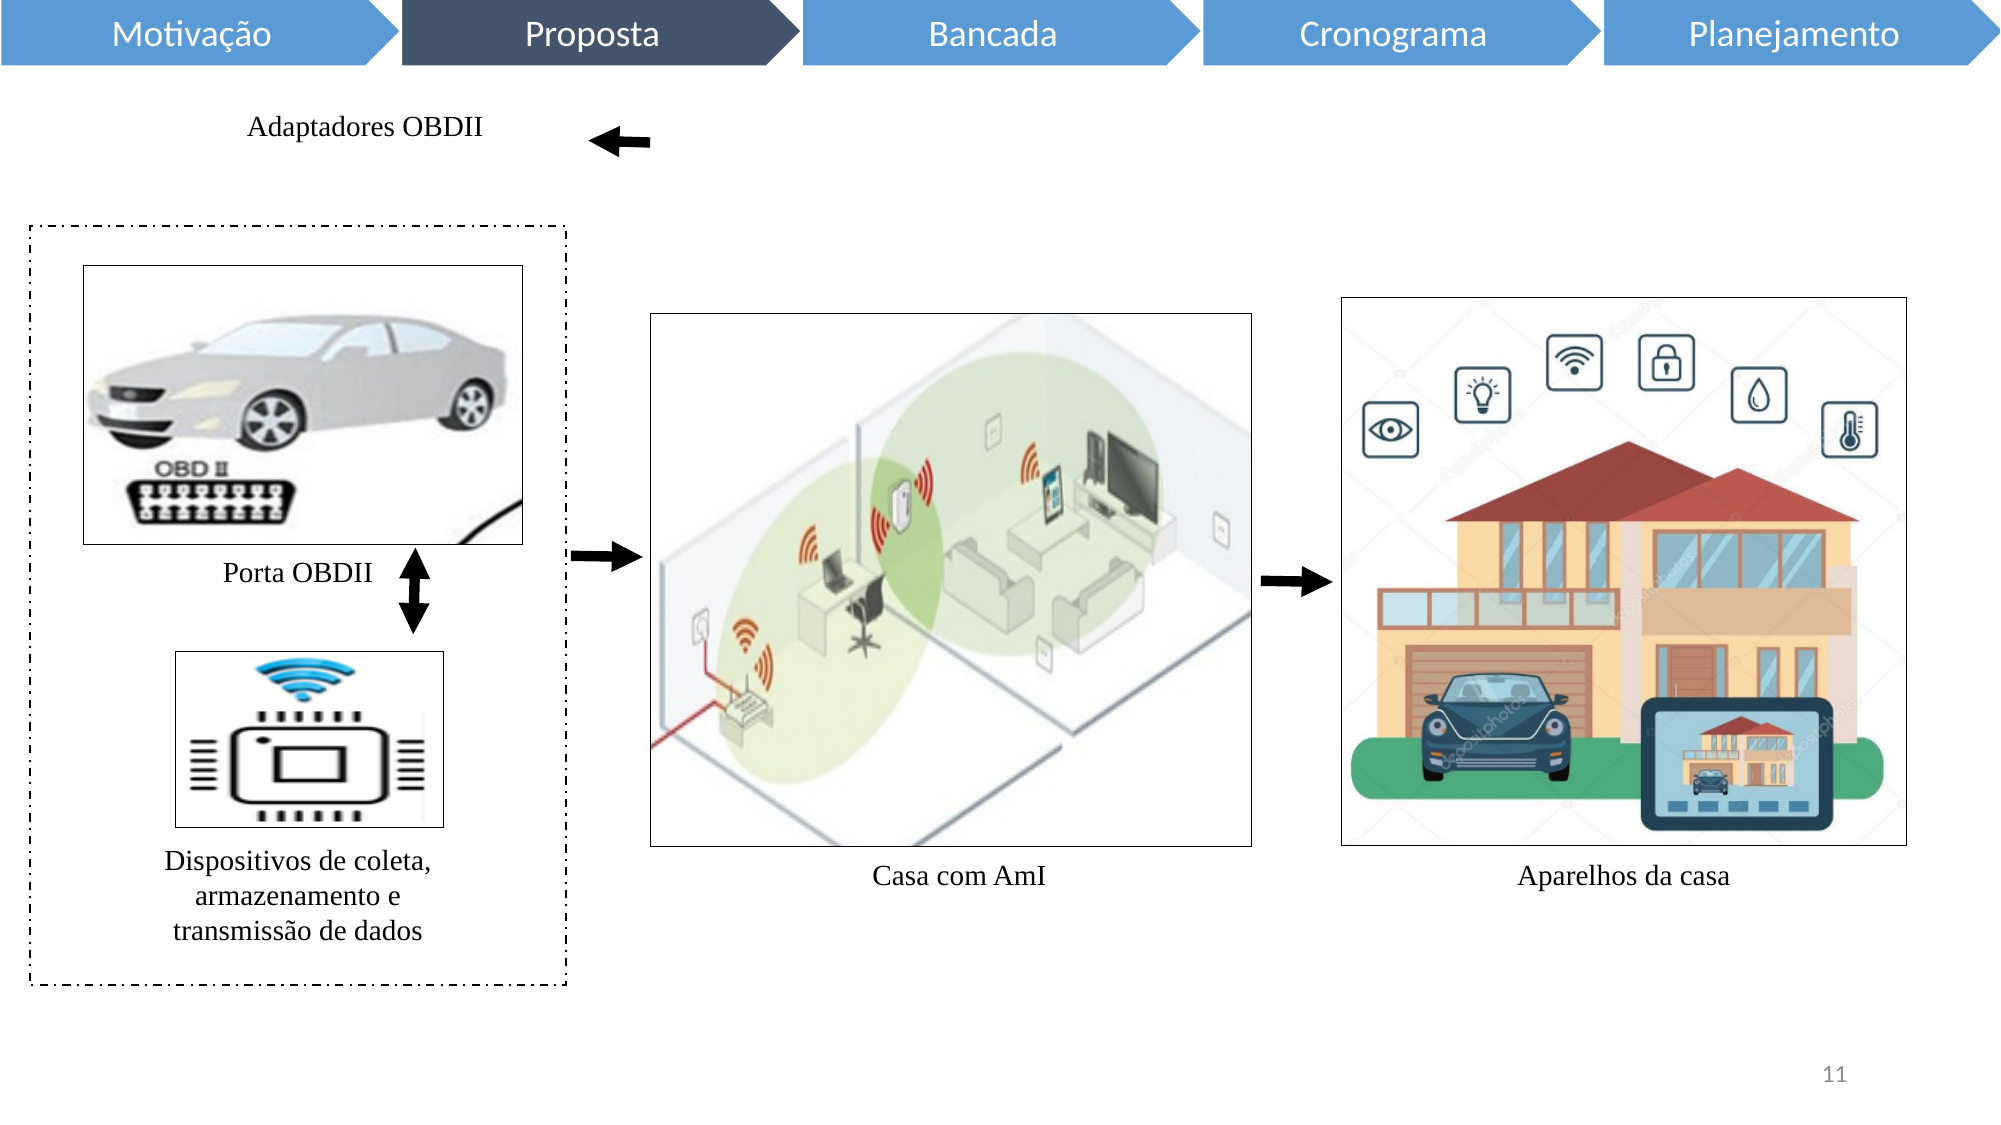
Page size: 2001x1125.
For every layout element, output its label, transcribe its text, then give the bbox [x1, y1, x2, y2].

text_box Adaptadores OBDII [187, 99, 543, 150]
picture [83, 265, 523, 545]
text_box Casa com AmI [742, 848, 1177, 899]
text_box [0, 0, 2000, 67]
slide_number 11 [1412, 1042, 1863, 1103]
picture [1341, 297, 1907, 846]
text_box Aparelhos da casa [1406, 848, 1841, 899]
picture [650, 313, 1252, 847]
text_box [29, 225, 567, 986]
picture [175, 651, 444, 828]
